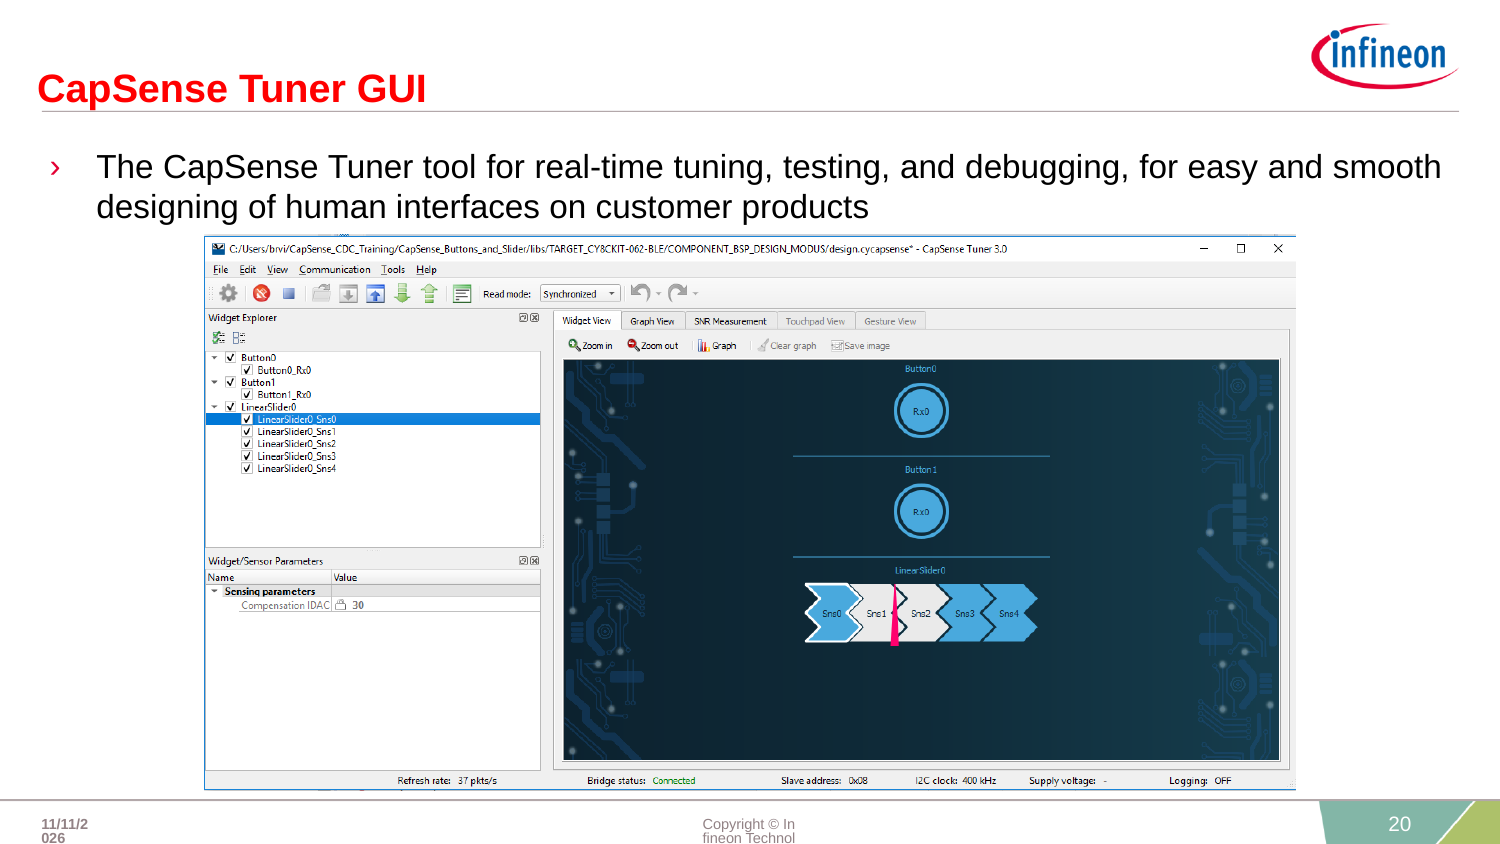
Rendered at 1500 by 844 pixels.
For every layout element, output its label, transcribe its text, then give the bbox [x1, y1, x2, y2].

text_box The CapSense Tuner tool for real-time tuning, testing, and debugging, for easy and smooth designing of human interfaces on customer products [34, 138, 1459, 233]
slide_number 20 [1364, 804, 1412, 843]
footer Copyright © Infineon Technologies AG 2020. All rights reserved. [702, 804, 798, 843]
picture [0, 0, 1500, 112]
picture [0, 799, 1500, 844]
slide_number 21-May-20 [41, 804, 89, 843]
picture [204, 234, 1296, 791]
title CapSense Tuner GUI [37, 23, 1223, 112]
